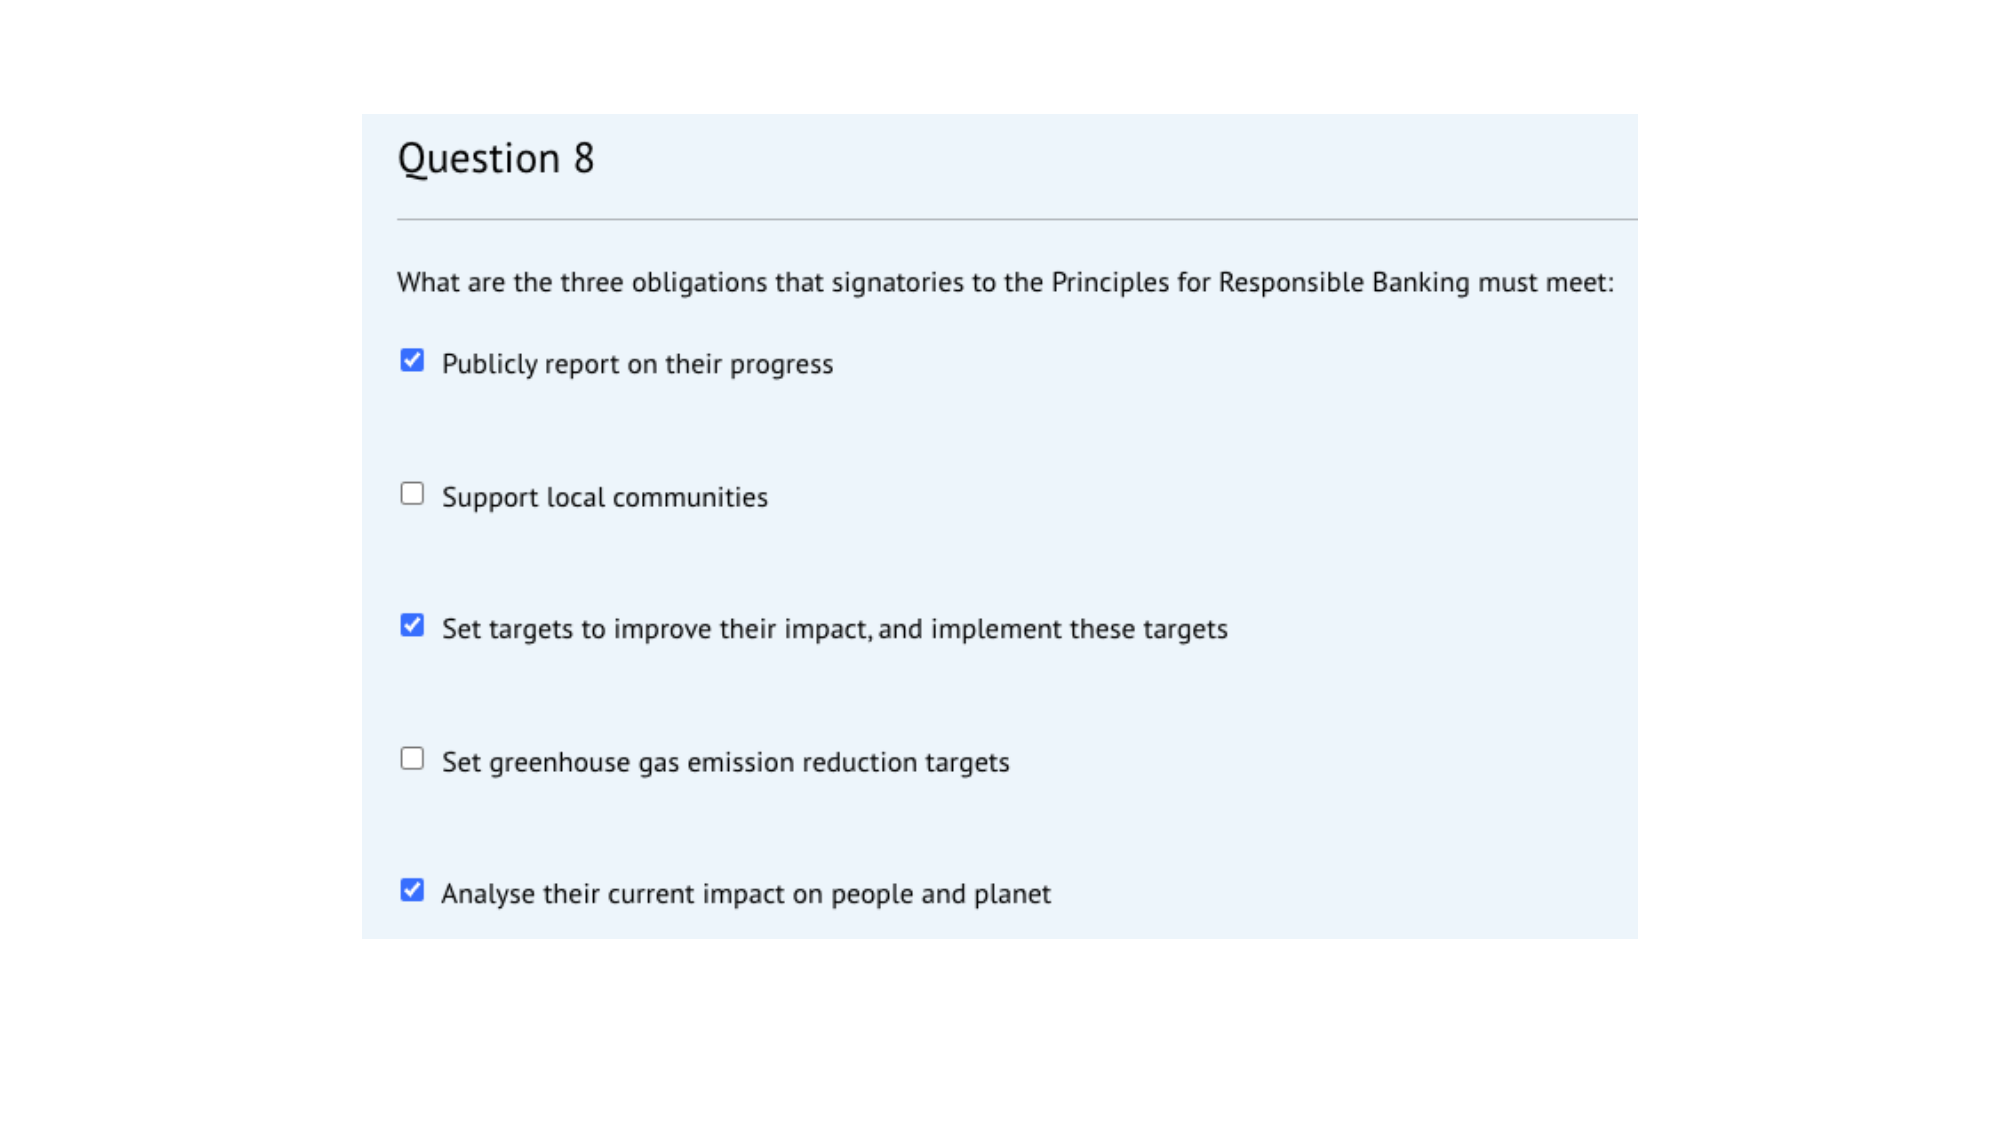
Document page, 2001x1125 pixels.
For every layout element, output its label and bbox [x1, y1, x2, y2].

picture [362, 114, 1638, 939]
